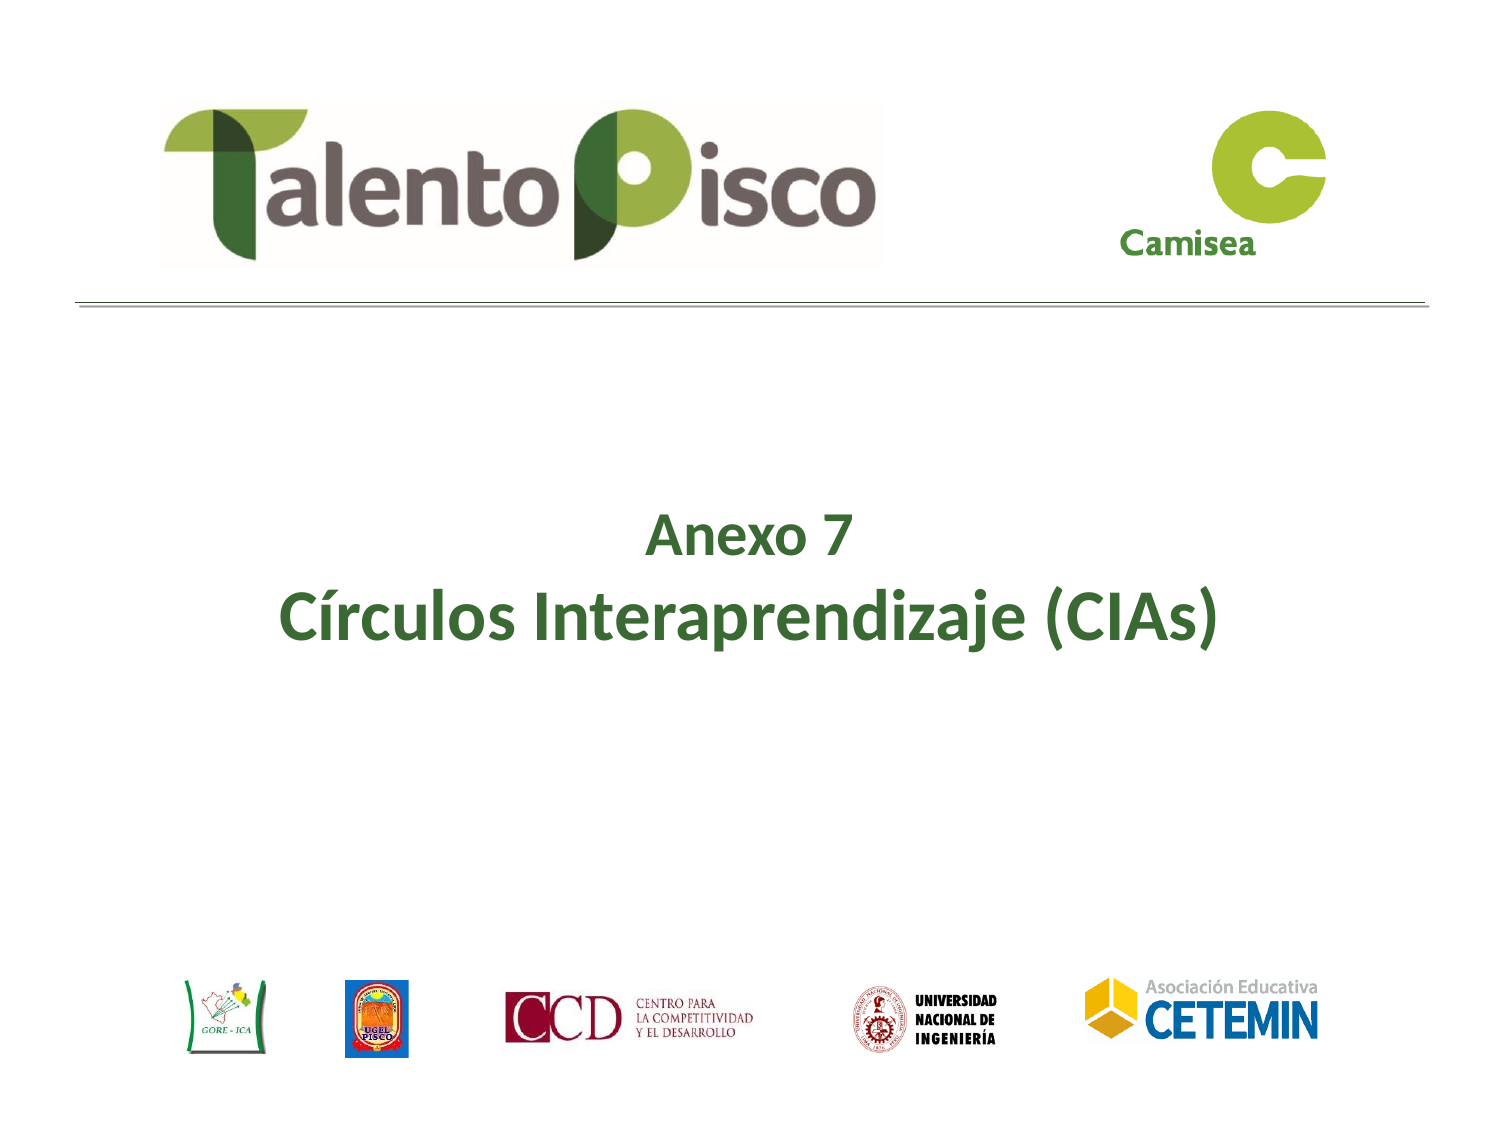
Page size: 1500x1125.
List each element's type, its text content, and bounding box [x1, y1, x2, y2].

picture [851, 984, 997, 1054]
picture [345, 980, 409, 1058]
picture [499, 990, 754, 1052]
picture [1085, 978, 1318, 1044]
picture [182, 979, 267, 1055]
title Anexo 7 Círculos Interaprendizaje (CIAs) [272, 491, 1227, 681]
picture [159, 101, 884, 268]
picture [1120, 110, 1326, 256]
